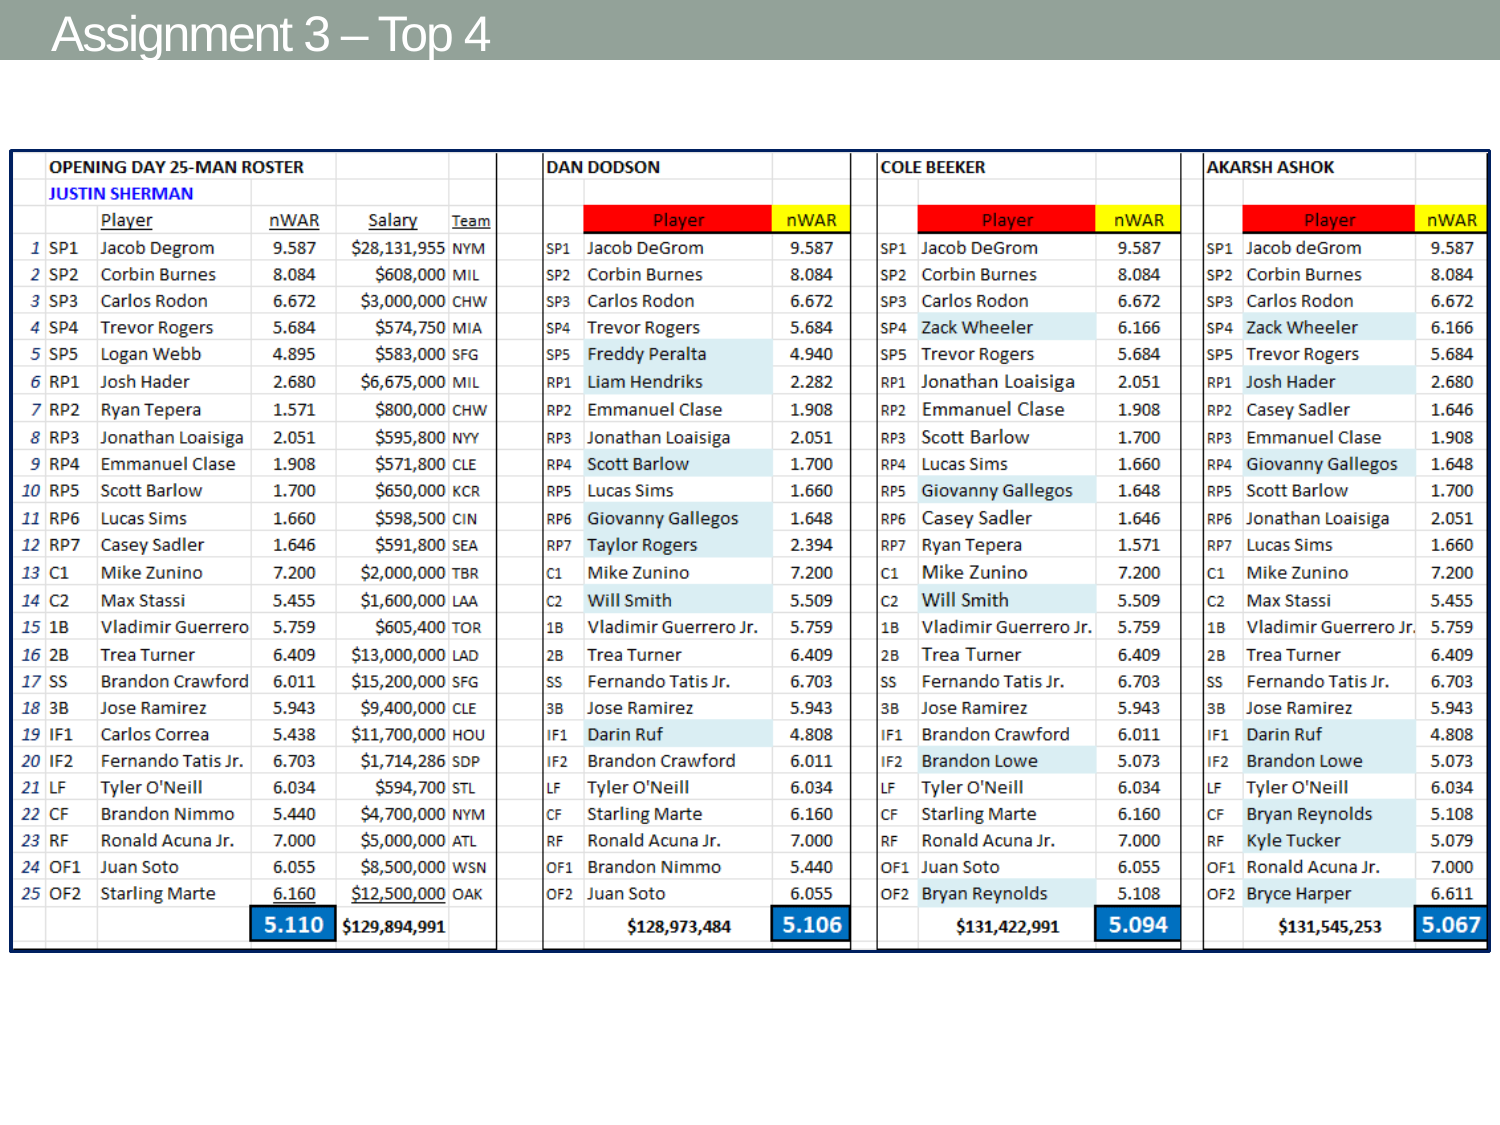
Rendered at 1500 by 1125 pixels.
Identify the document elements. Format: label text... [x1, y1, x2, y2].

title Assignment 3 – Top 4 [35, 0, 1468, 113]
picture [12, 151, 1488, 951]
